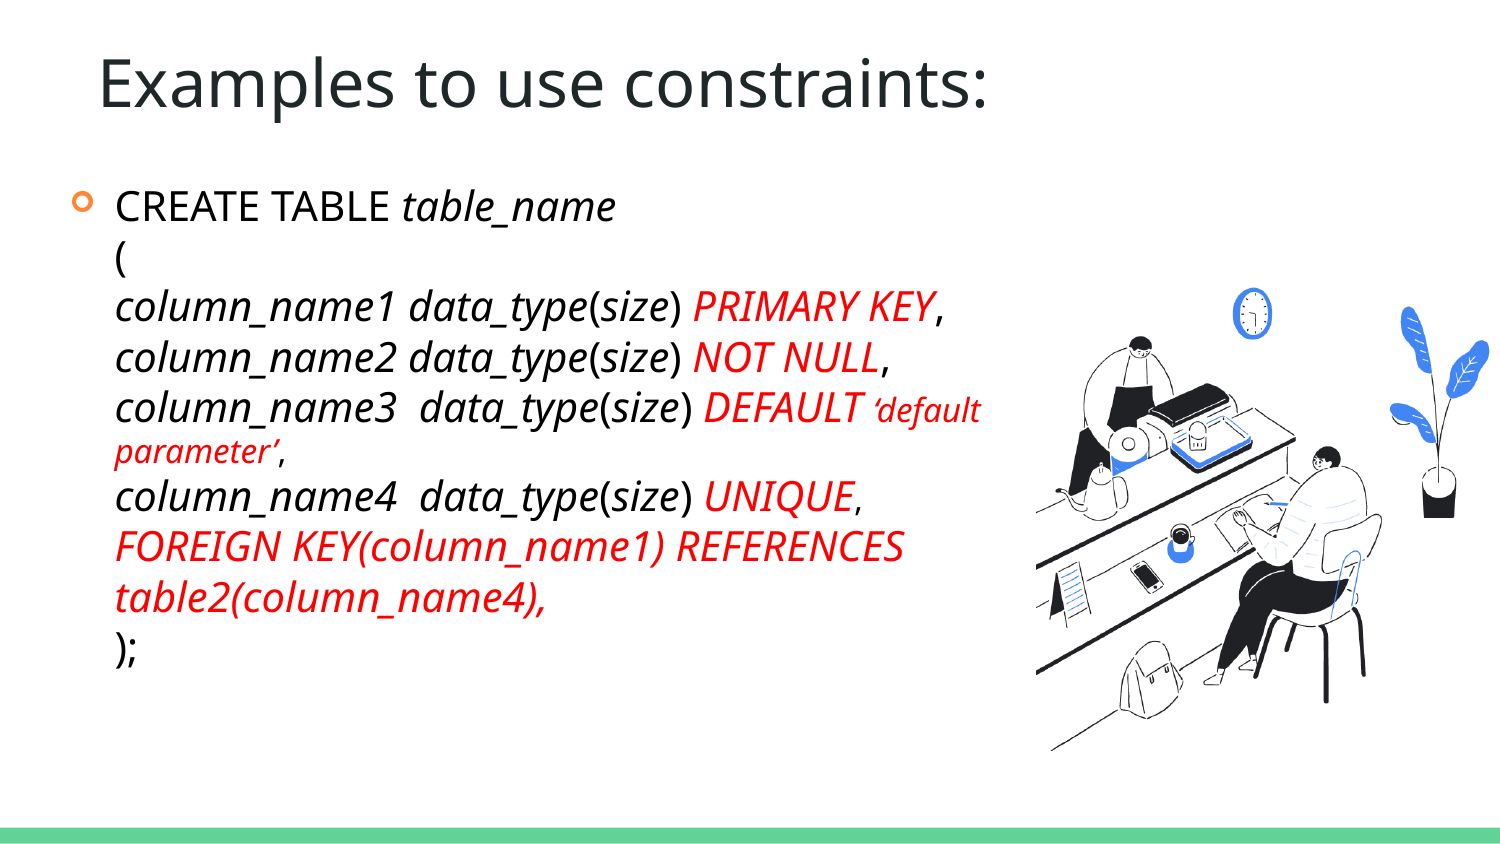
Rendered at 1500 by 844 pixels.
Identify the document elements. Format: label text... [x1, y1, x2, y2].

list CREATE TABLE table_name ( column_name1 data_type(size) PRIMARY KEY, column_name2 data_type(size) NOT NULL, column_name3 data_type(size) DEFAULT ‘default parameter’, column_name4 data_type(size) UNIQUE, FOREIGN KEY(column_name1) REFERENCES table2(column_name4), ); [54, 165, 1049, 791]
picture [1036, 260, 1500, 760]
title Examples to use constraints: [82, 25, 1120, 166]
